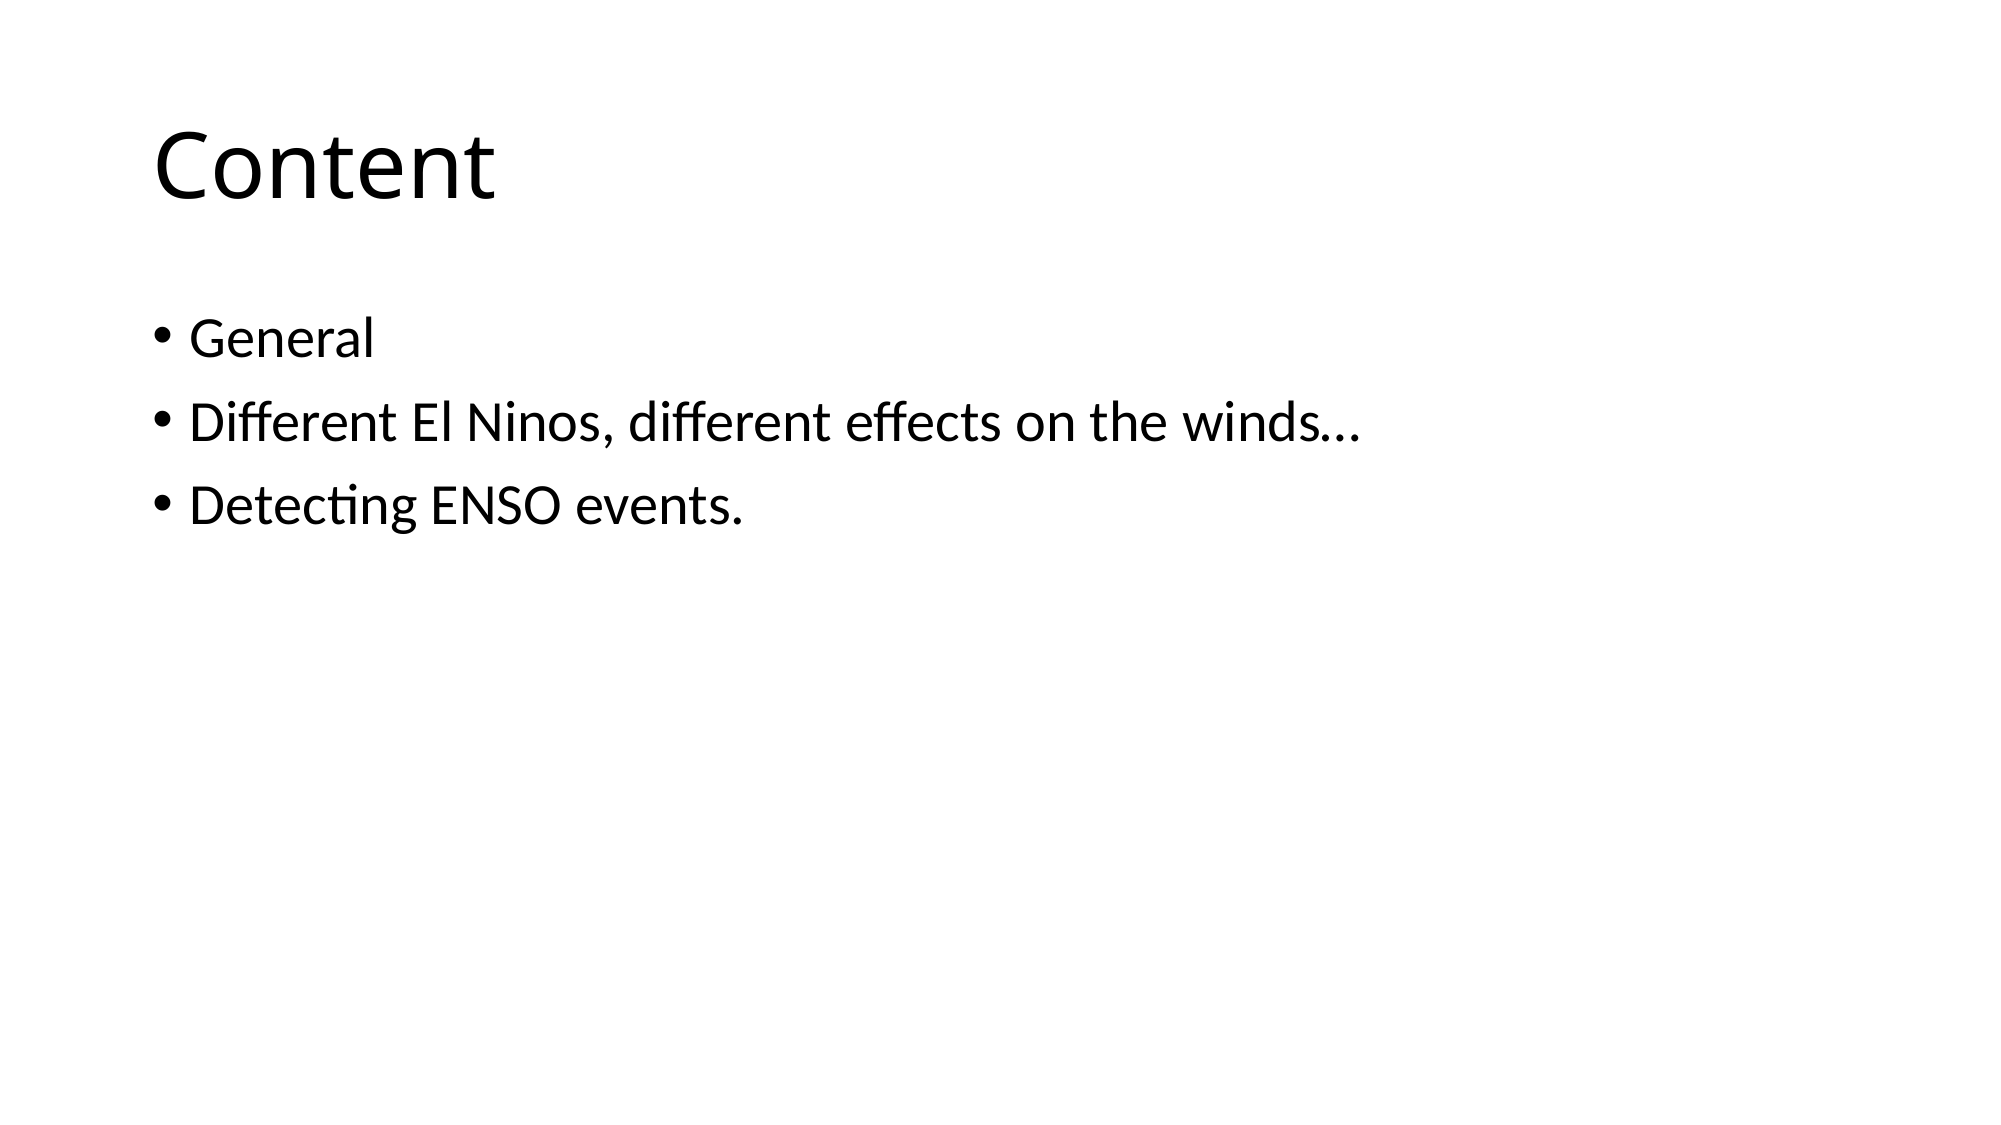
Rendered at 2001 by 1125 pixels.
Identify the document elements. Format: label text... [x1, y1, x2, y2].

title Content [137, 59, 1863, 278]
list General Different El Ninos, different effects on the winds… Detecting ENSO events. [137, 299, 1863, 1014]
